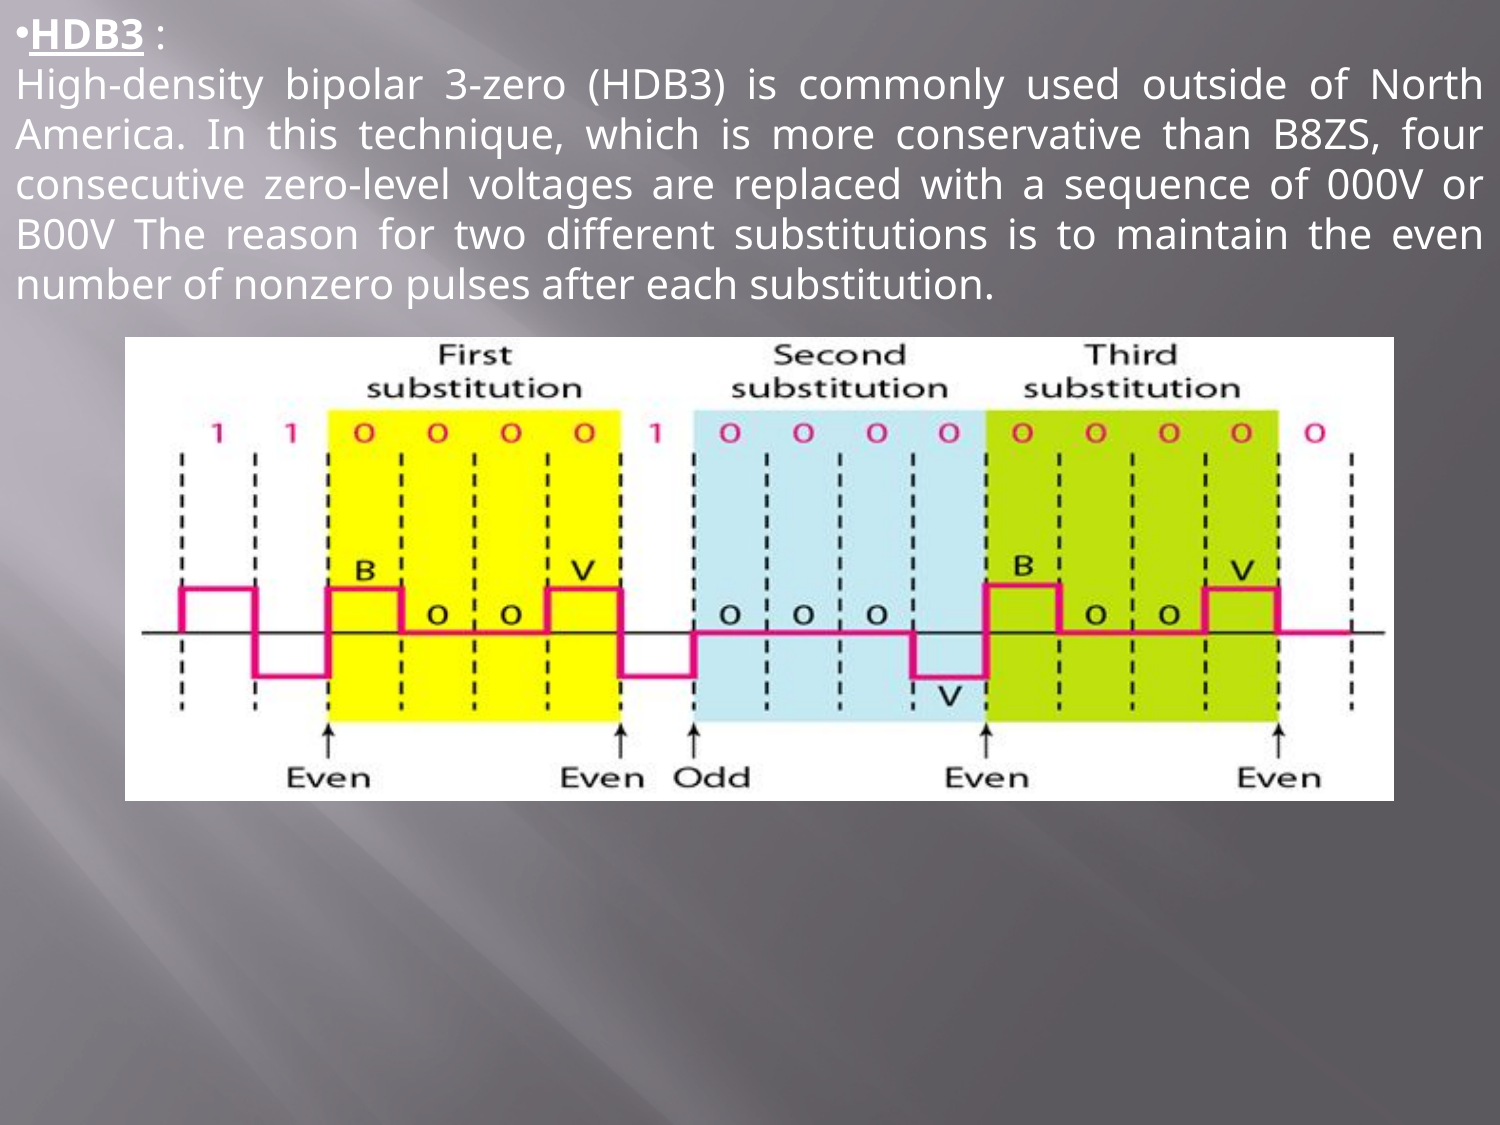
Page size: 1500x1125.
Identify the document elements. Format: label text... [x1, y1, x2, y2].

picture [0, 315, 1500, 1125]
text_box HDB3 : High-density bipolar 3-zero (HDB3) is commonly used outside of North America. In this technique, which is more conservative than B8ZS, four consecutive zero-level voltages are replaced with a sequence of 000V or B00V The reason for two different substitutions is to maintain the even number of nonzero pulses after each substitution. [0, 0, 1500, 315]
